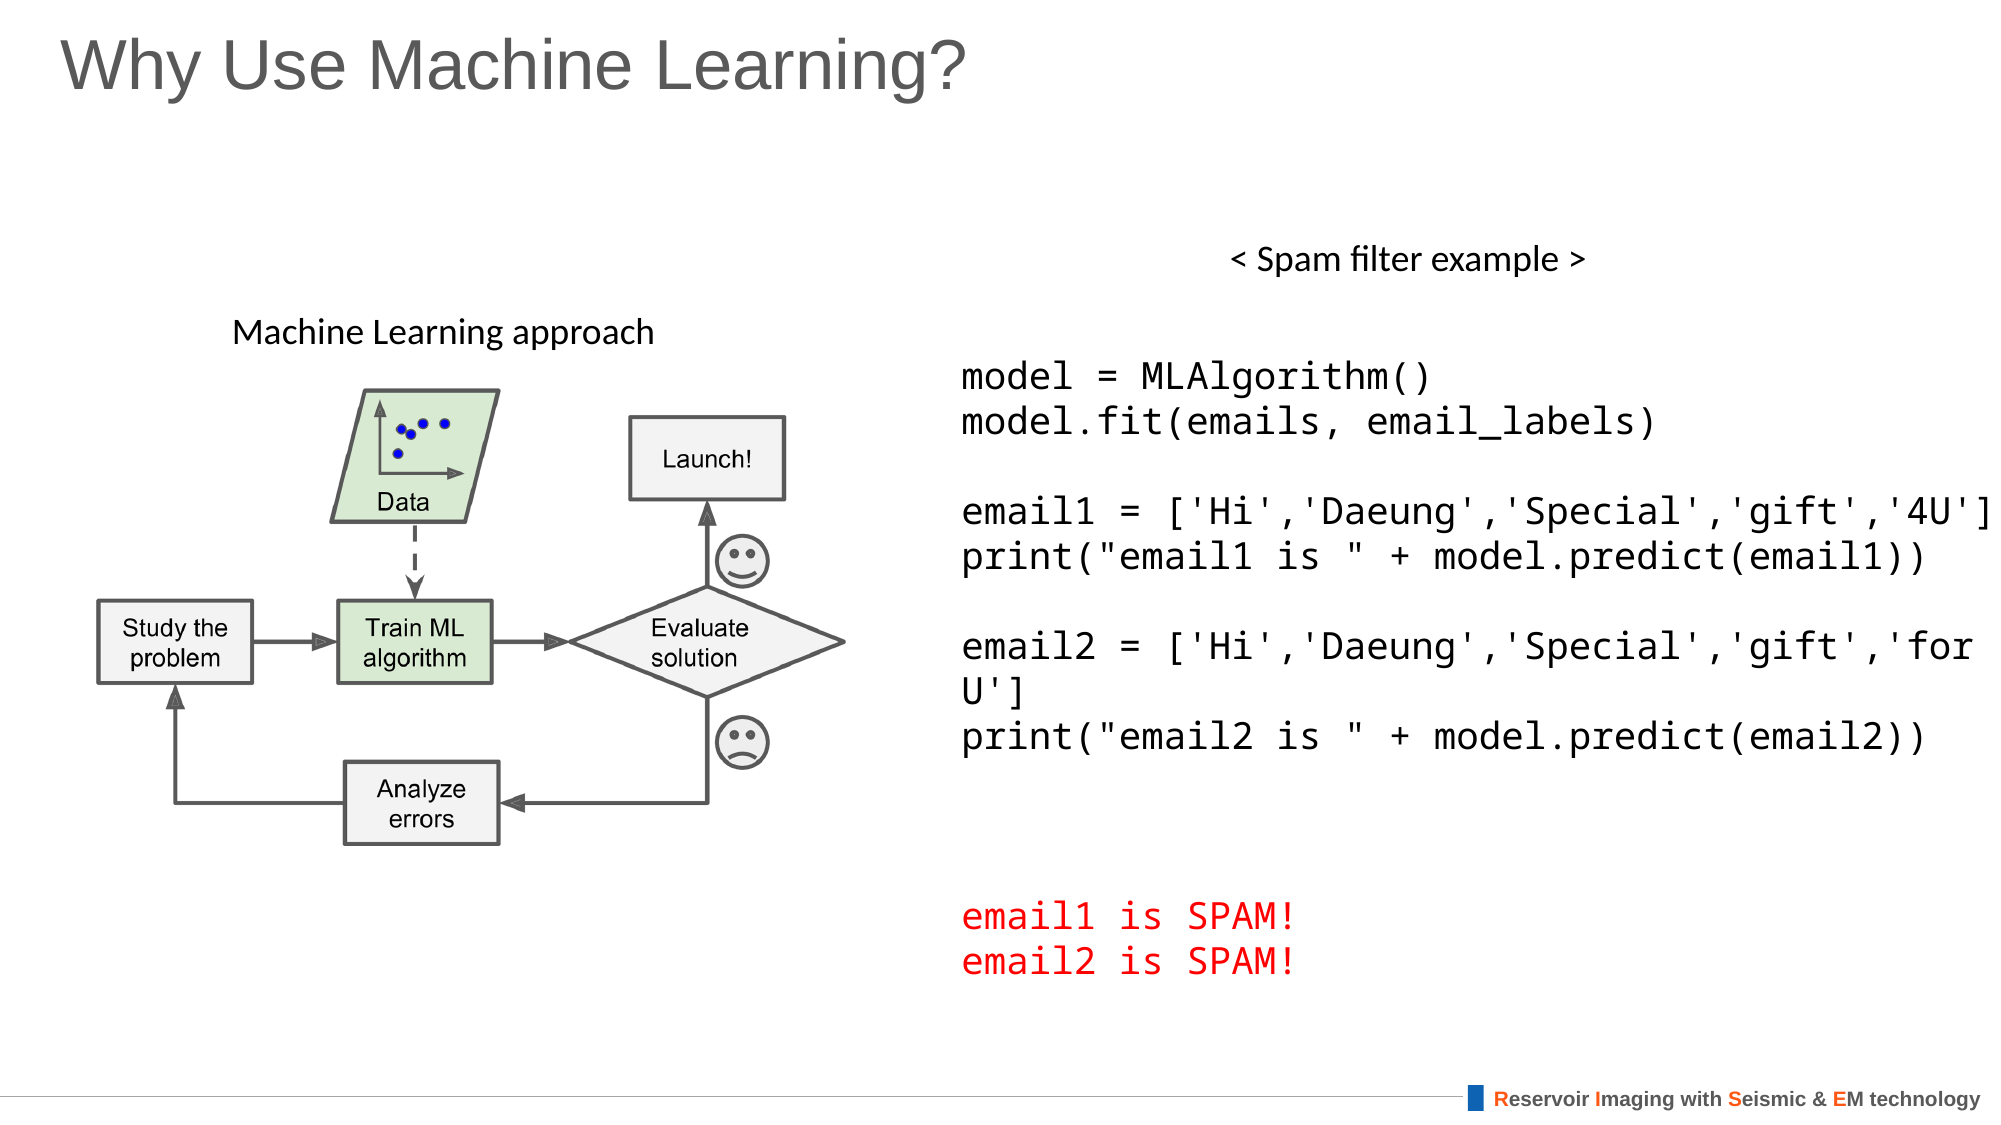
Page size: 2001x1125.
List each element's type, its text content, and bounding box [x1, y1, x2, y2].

text_box Machine Learning approach [217, 299, 688, 360]
title Why Use Machine Learning? [45, 0, 1771, 134]
picture [95, 388, 846, 846]
text_box model = MLAlgorithm() model.fit(emails, email_labels) email1 = ['Hi','Daeung','Special','gift','4U'] print("email1 is " + model.predict(email1)) email2 = ['Hi','Daeung','Special','gift','for U'] print("email2 is " + model.predict(email2)) email1 is SPAM! email2 is SPAM! [946, 344, 2000, 1035]
text_box < Spam filter example > [1214, 227, 1697, 287]
